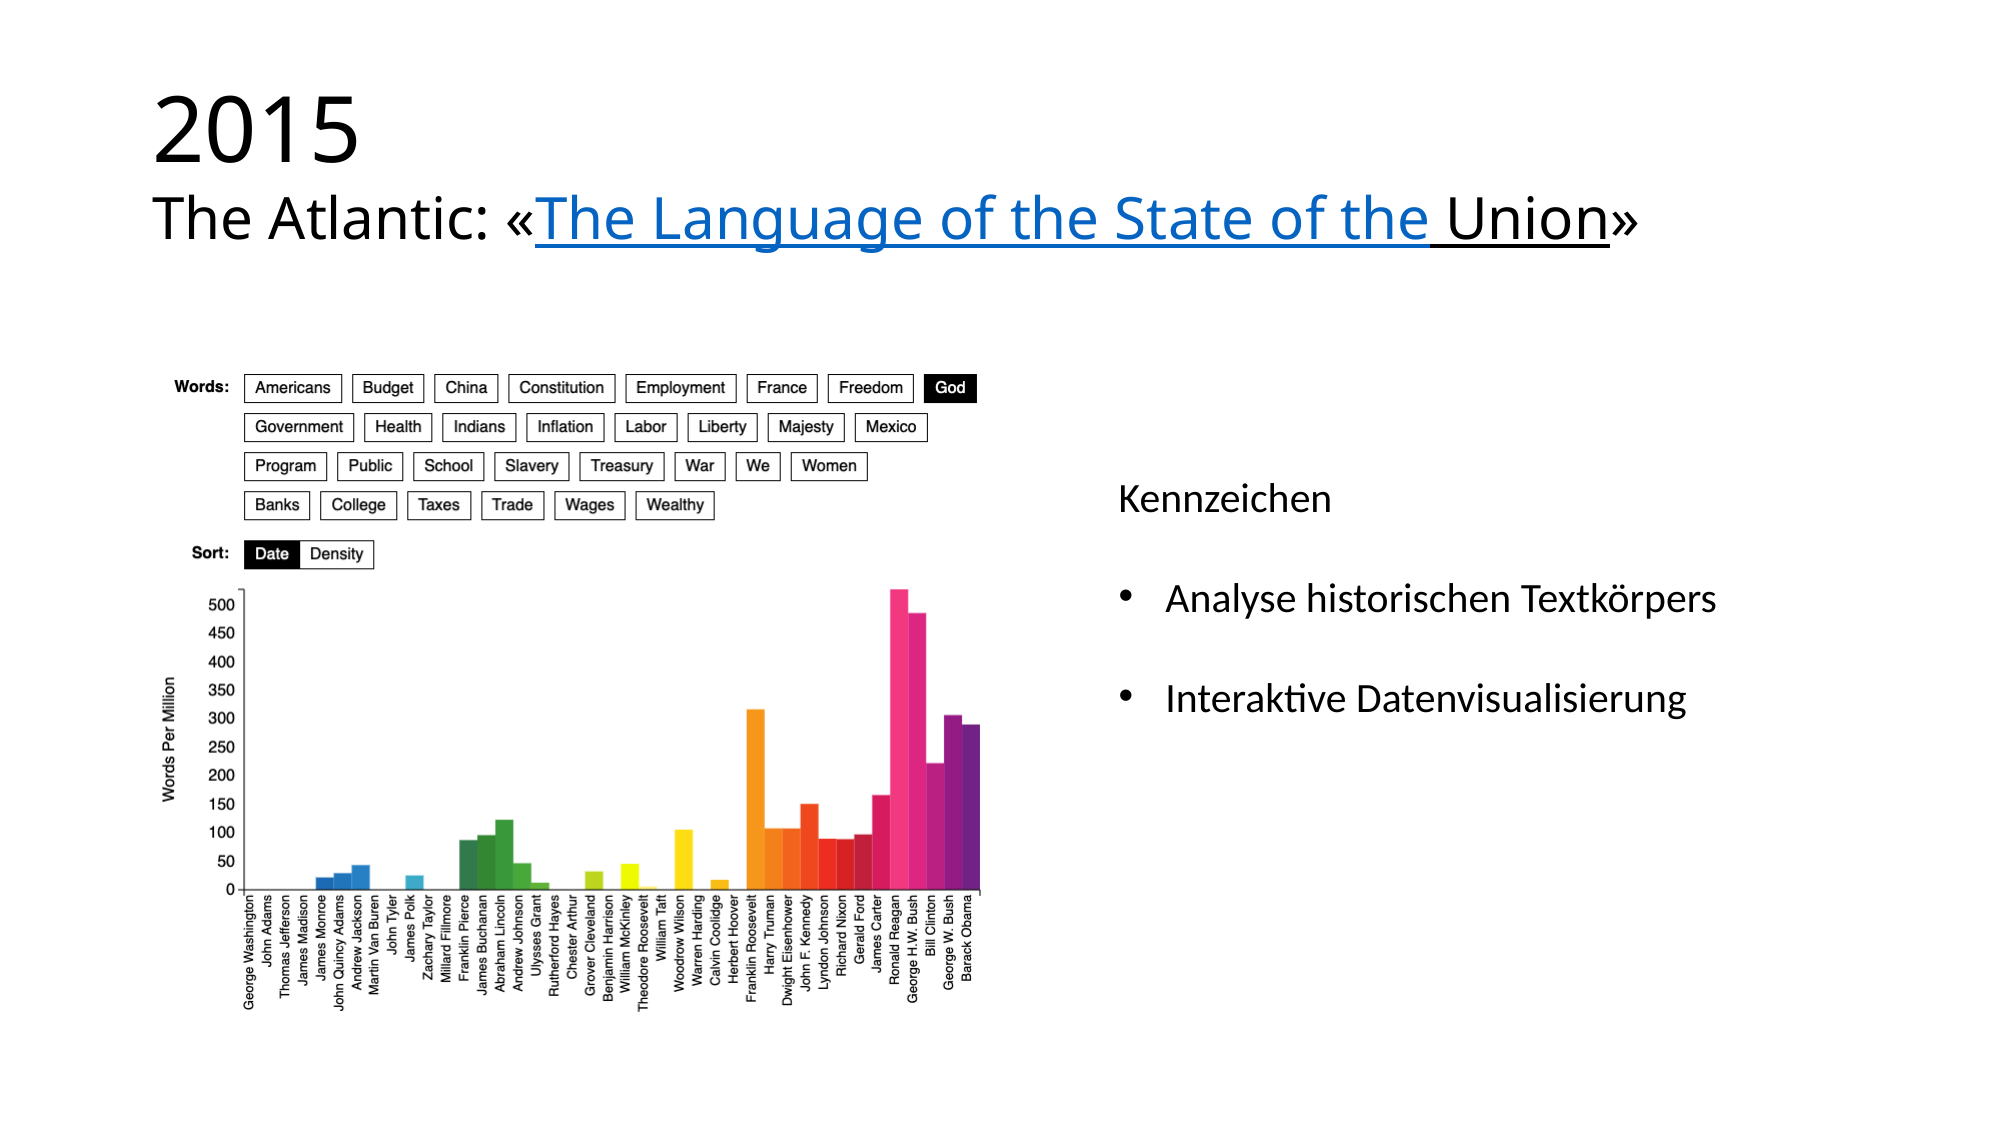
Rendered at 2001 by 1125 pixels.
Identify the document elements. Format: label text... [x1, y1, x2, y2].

title 2015 The Atlantic: «The Language of the State of the Union» [137, 59, 1863, 278]
text_box Kennzeichen Analyse historischen Textkörpers Interaktive Datenvisualisierung [1103, 462, 1836, 728]
picture [137, 356, 1022, 1027]
